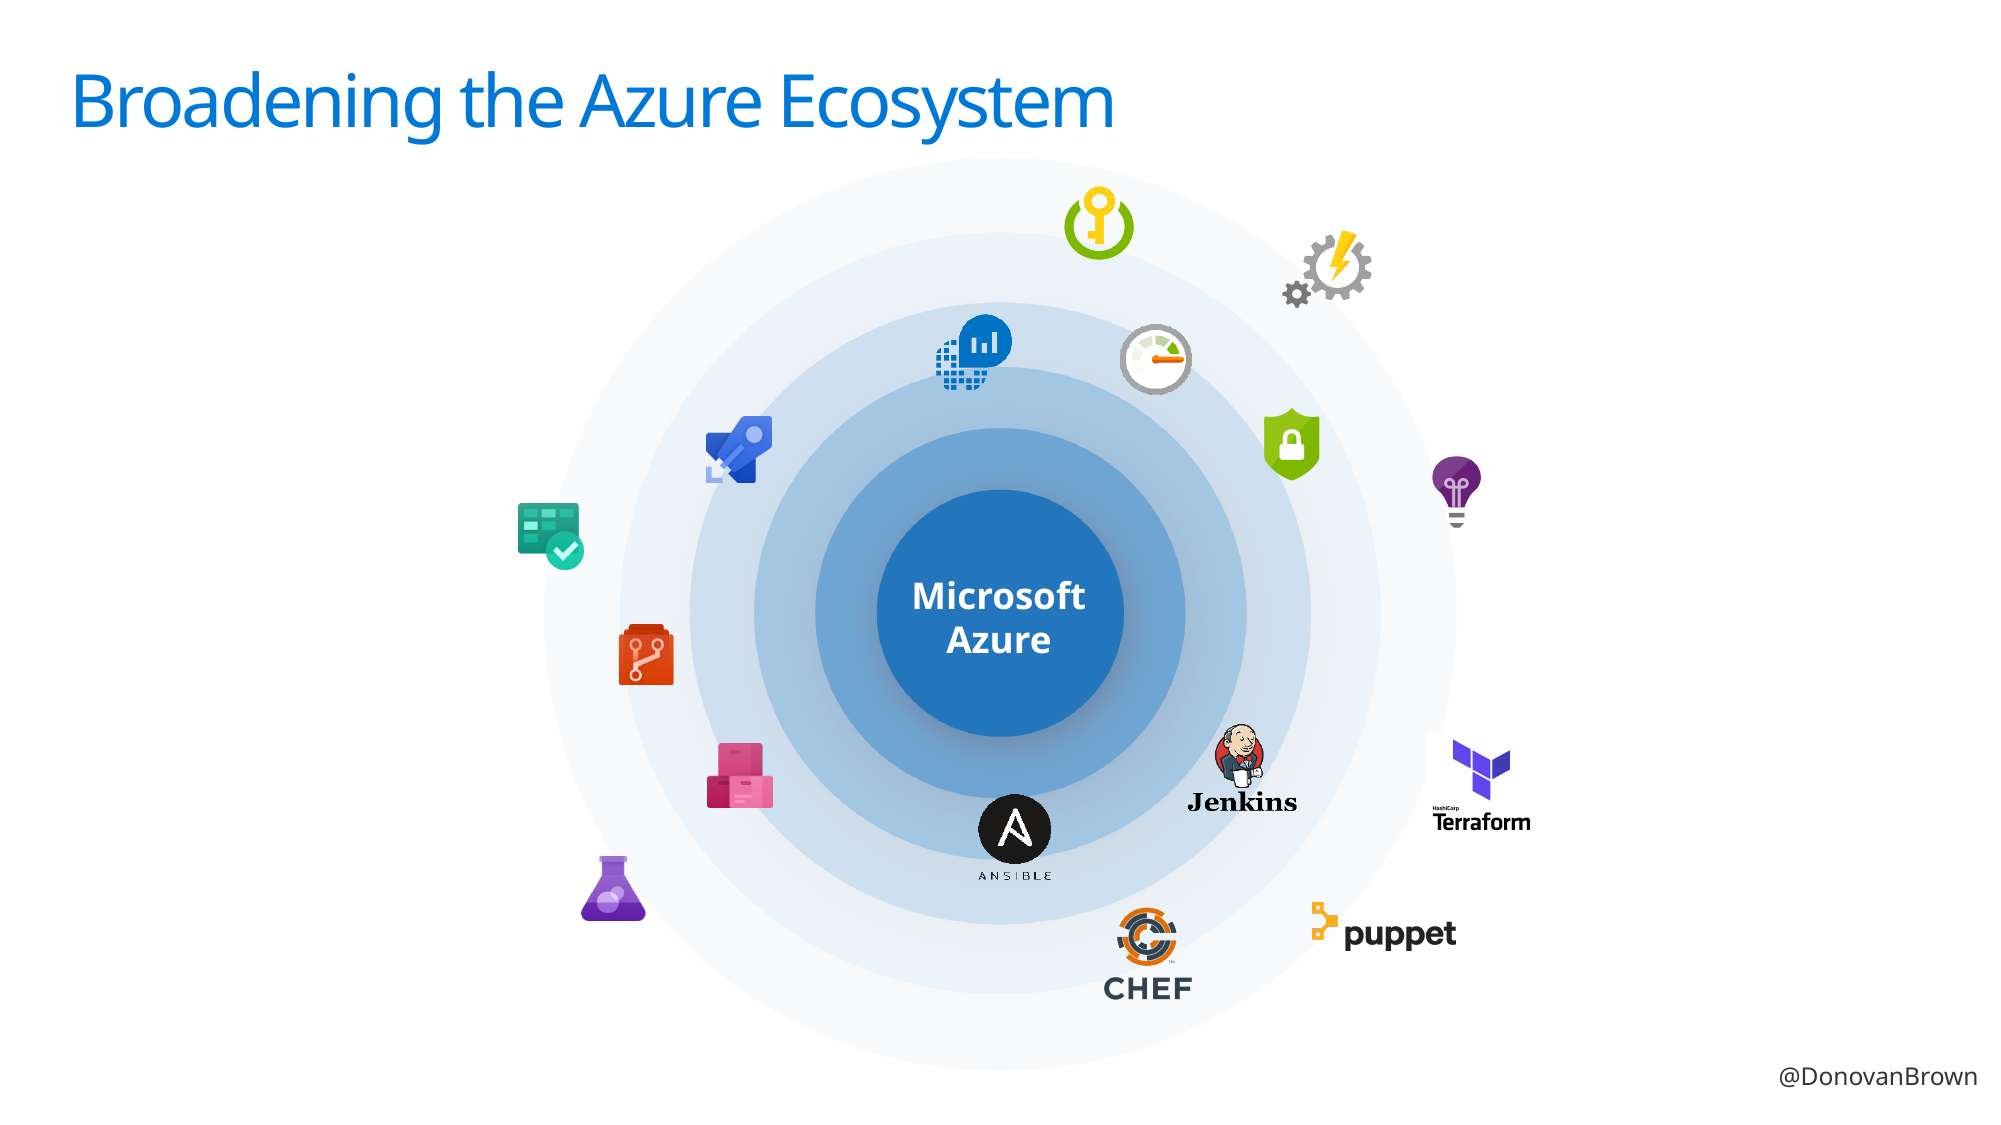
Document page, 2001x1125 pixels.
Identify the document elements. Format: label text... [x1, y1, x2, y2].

text_box @DonovanBrown [1749, 1050, 2000, 1104]
title Broadening the Azure Ecosystem [69, 36, 1930, 221]
picture [494, 112, 1537, 1125]
